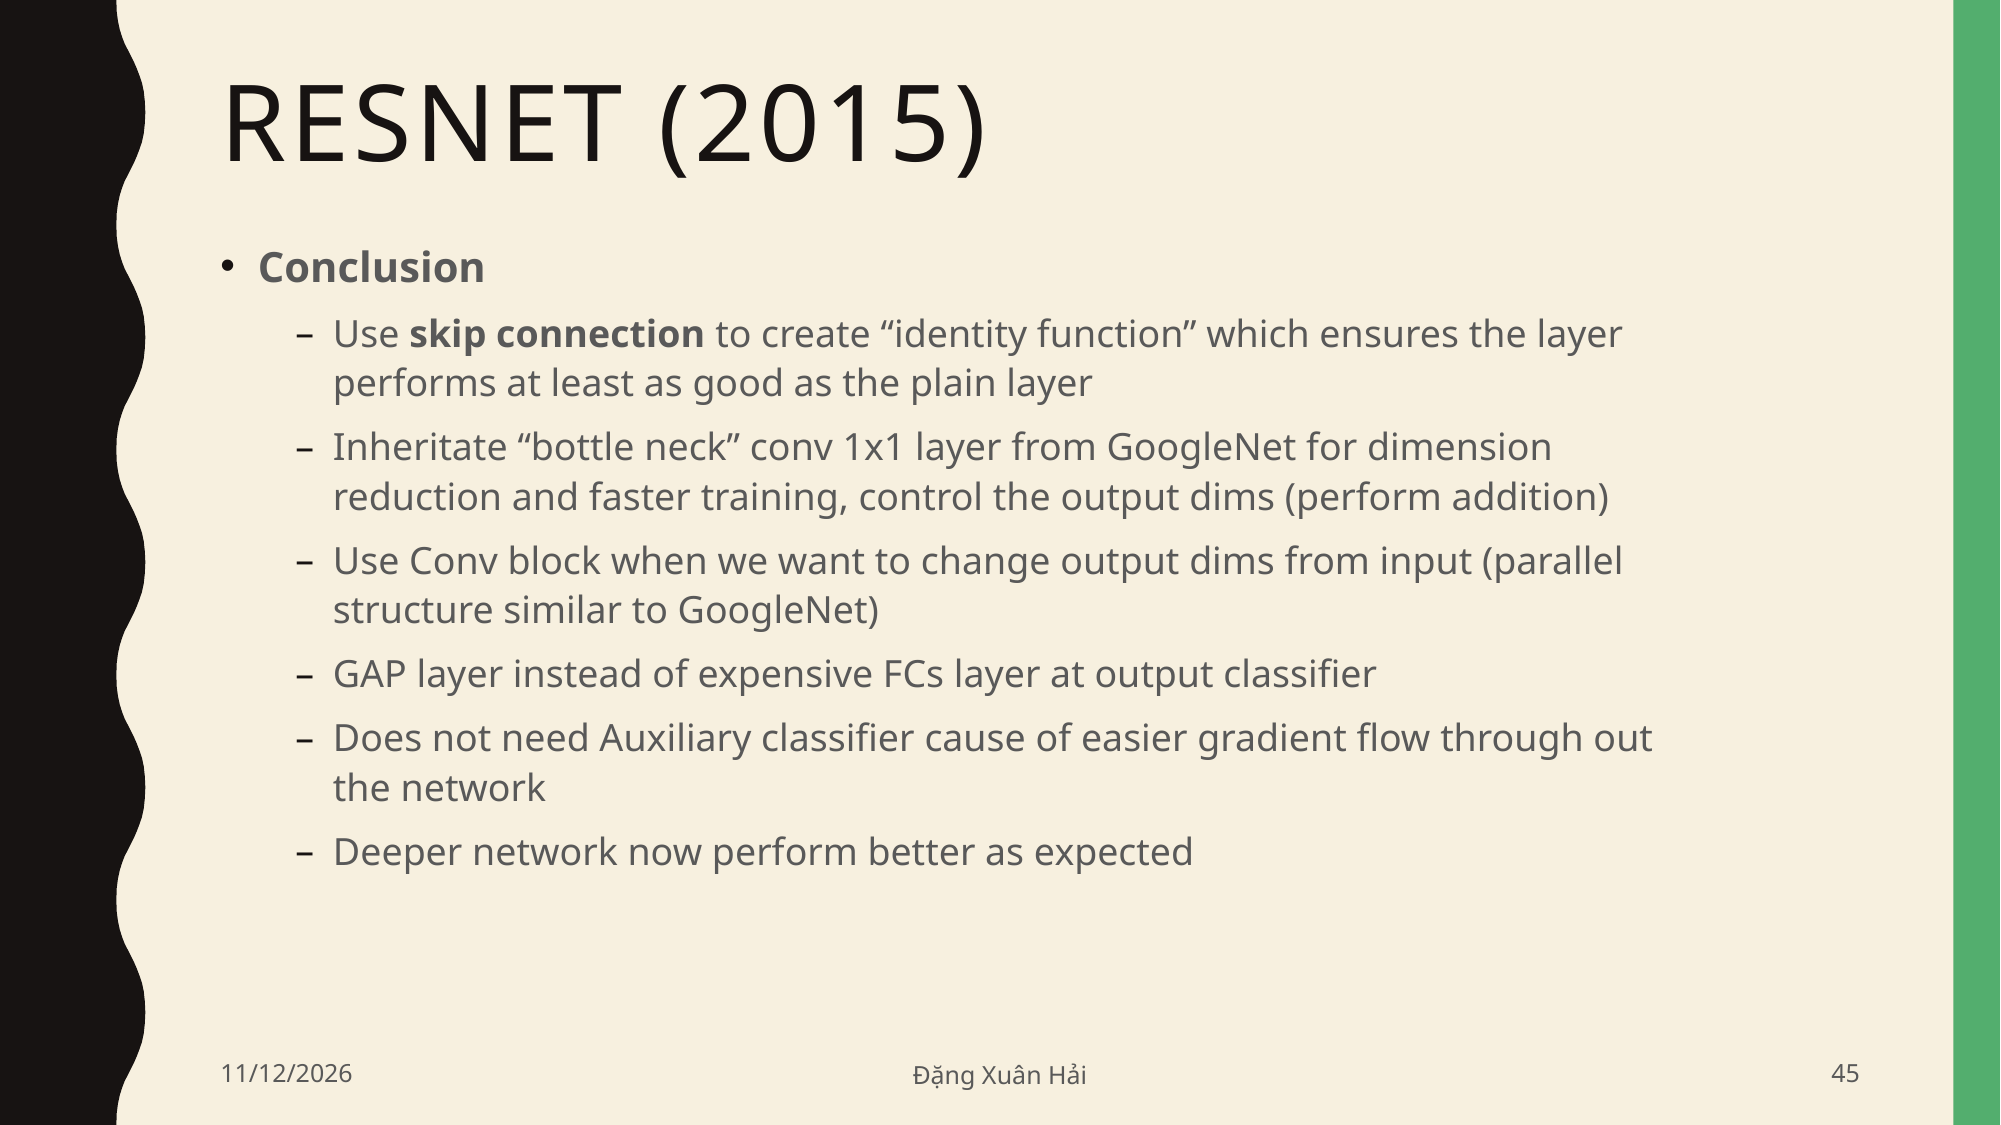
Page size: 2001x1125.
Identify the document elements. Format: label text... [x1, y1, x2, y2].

slide_number 45 [1412, 1045, 1875, 1103]
title ResNet (2015) [205, 62, 1875, 228]
footer Đặng Xuân Hải [662, 1045, 1338, 1103]
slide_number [205, 1045, 588, 1103]
list Conclusion Use skip connection to create “identity function” which ensures the layer performs at least as good as the plain layer Inheritate “bottle neck” conv 1x1 layer from GoogleNet for dimension reduction and faster training, control the output dims (perform addition) Use Conv block when we want to change output dims from input (parallel structure similar to GoogleNet) GAP layer instead of expensive FCs layer at output classifier Does not need Auxiliary classifier cause of easier gradient flow through out the network Deeper network now perform better as expected [205, 228, 1675, 979]
